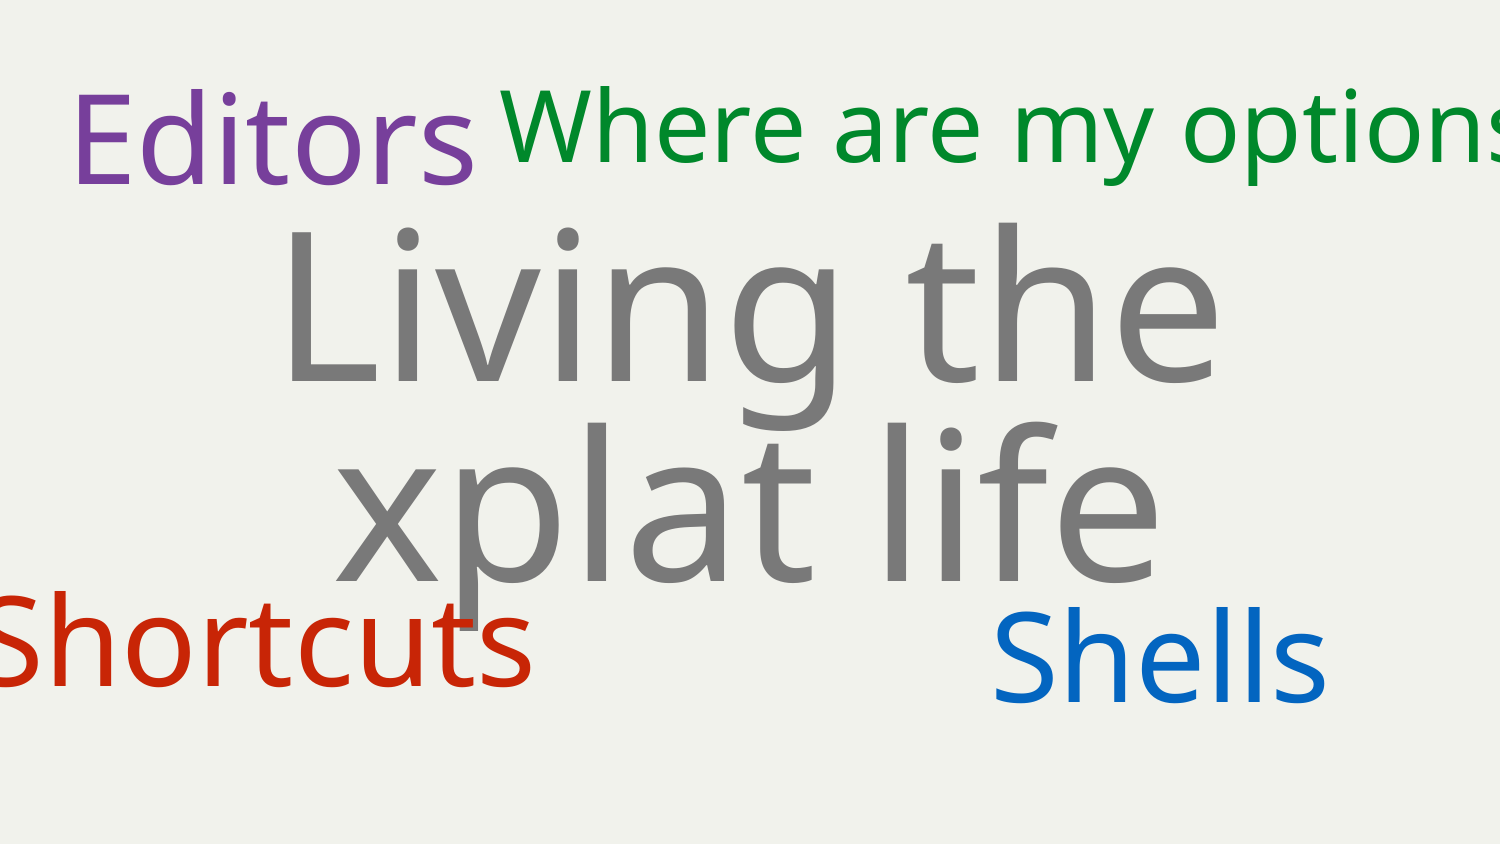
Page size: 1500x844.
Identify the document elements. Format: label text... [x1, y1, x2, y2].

list Living the xplat life [127, 310, 1373, 533]
text_box Shells [981, 598, 1340, 736]
text_box Where are my options? [491, 77, 1500, 190]
text_box Editors [58, 79, 487, 217]
text_box Shortcuts [0, 581, 546, 719]
